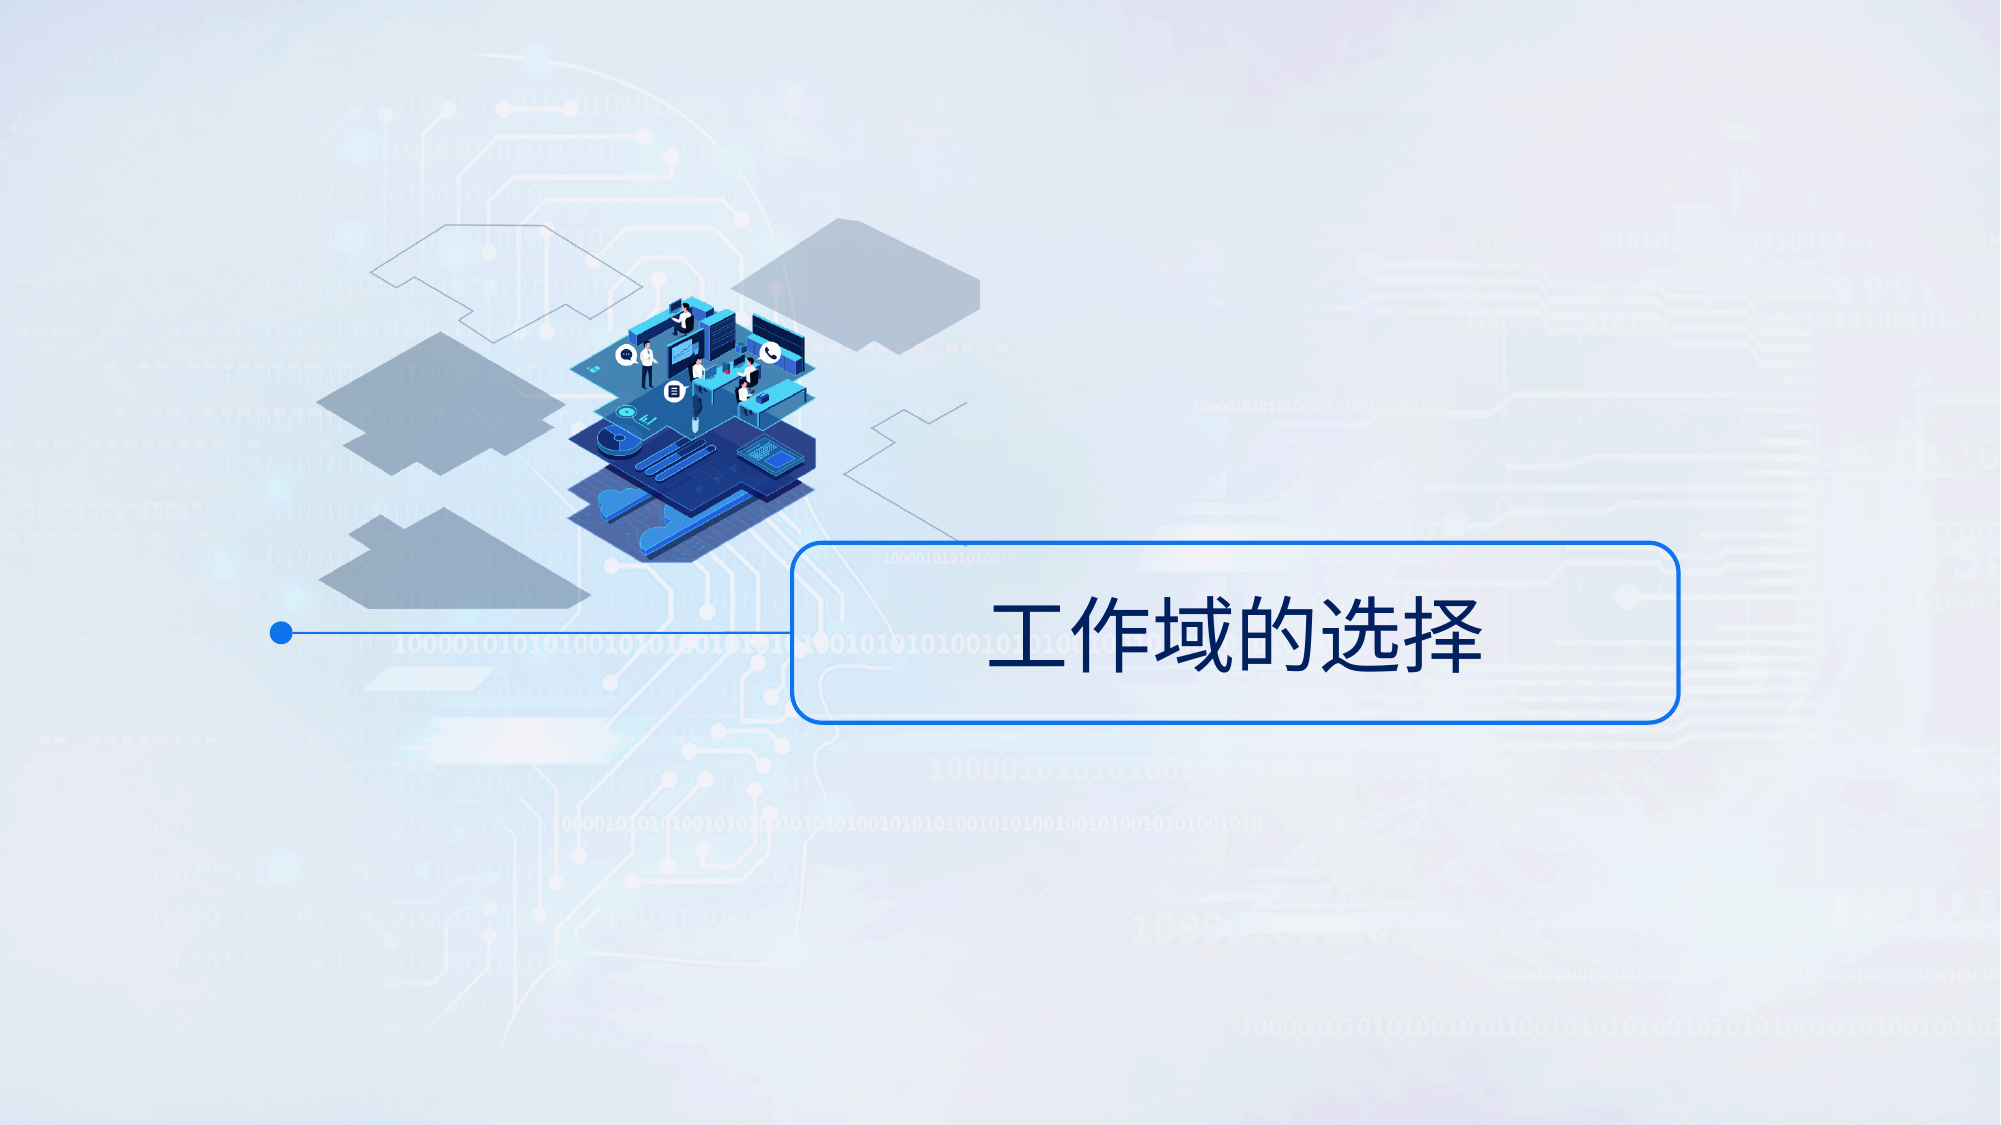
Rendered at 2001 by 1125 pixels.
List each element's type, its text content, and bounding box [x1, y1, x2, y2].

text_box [269, 621, 793, 645]
picture [0, 0, 2000, 1125]
text_box 工作域的选择 [791, 541, 1680, 724]
